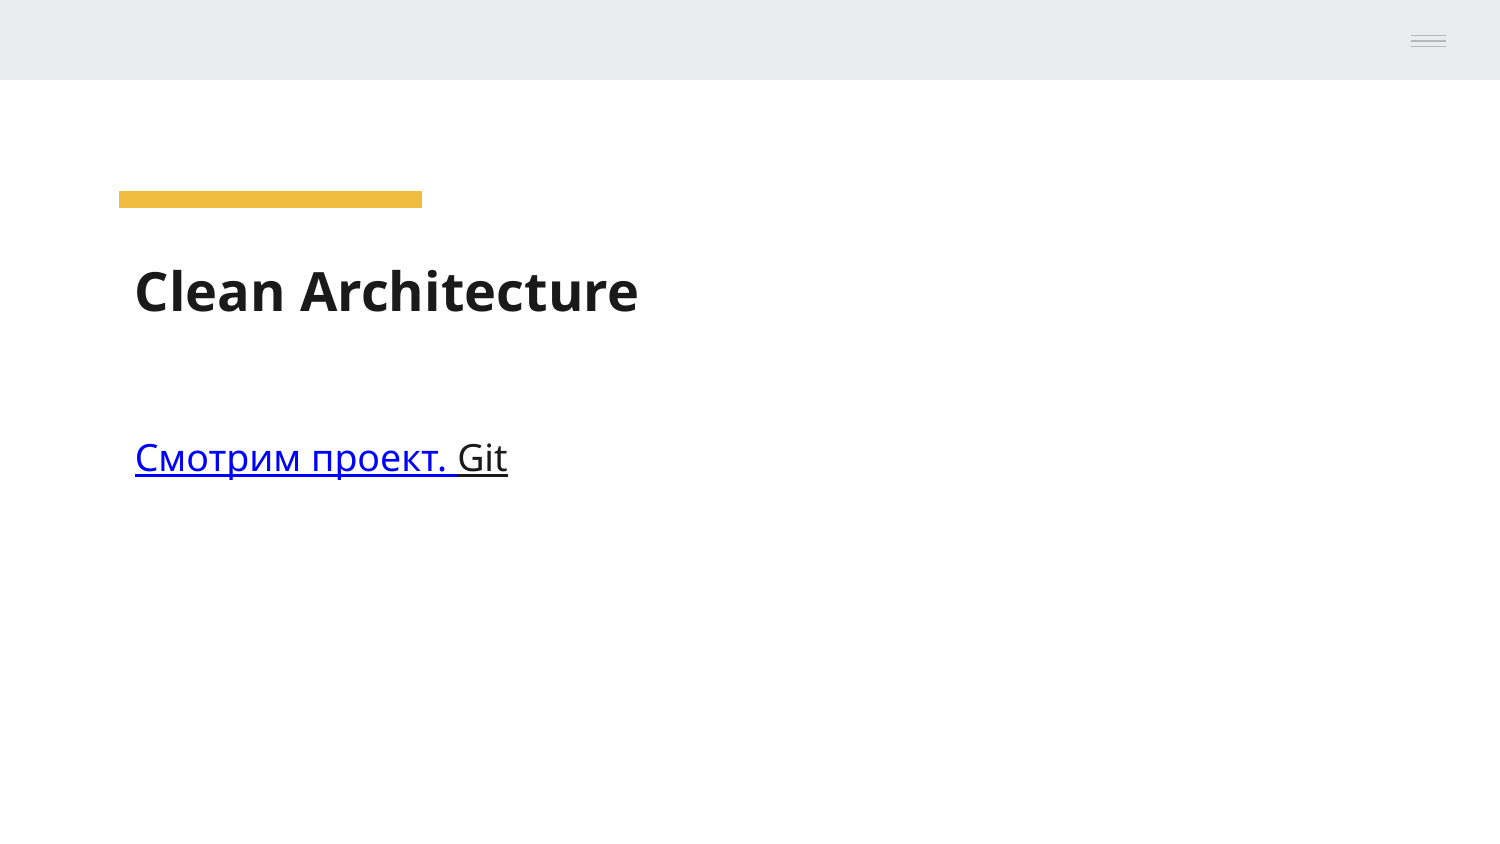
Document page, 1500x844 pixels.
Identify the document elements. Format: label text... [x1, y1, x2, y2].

picture [119, 190, 422, 208]
title Clean Architecture Смотрим проект. Git [119, 216, 1375, 763]
